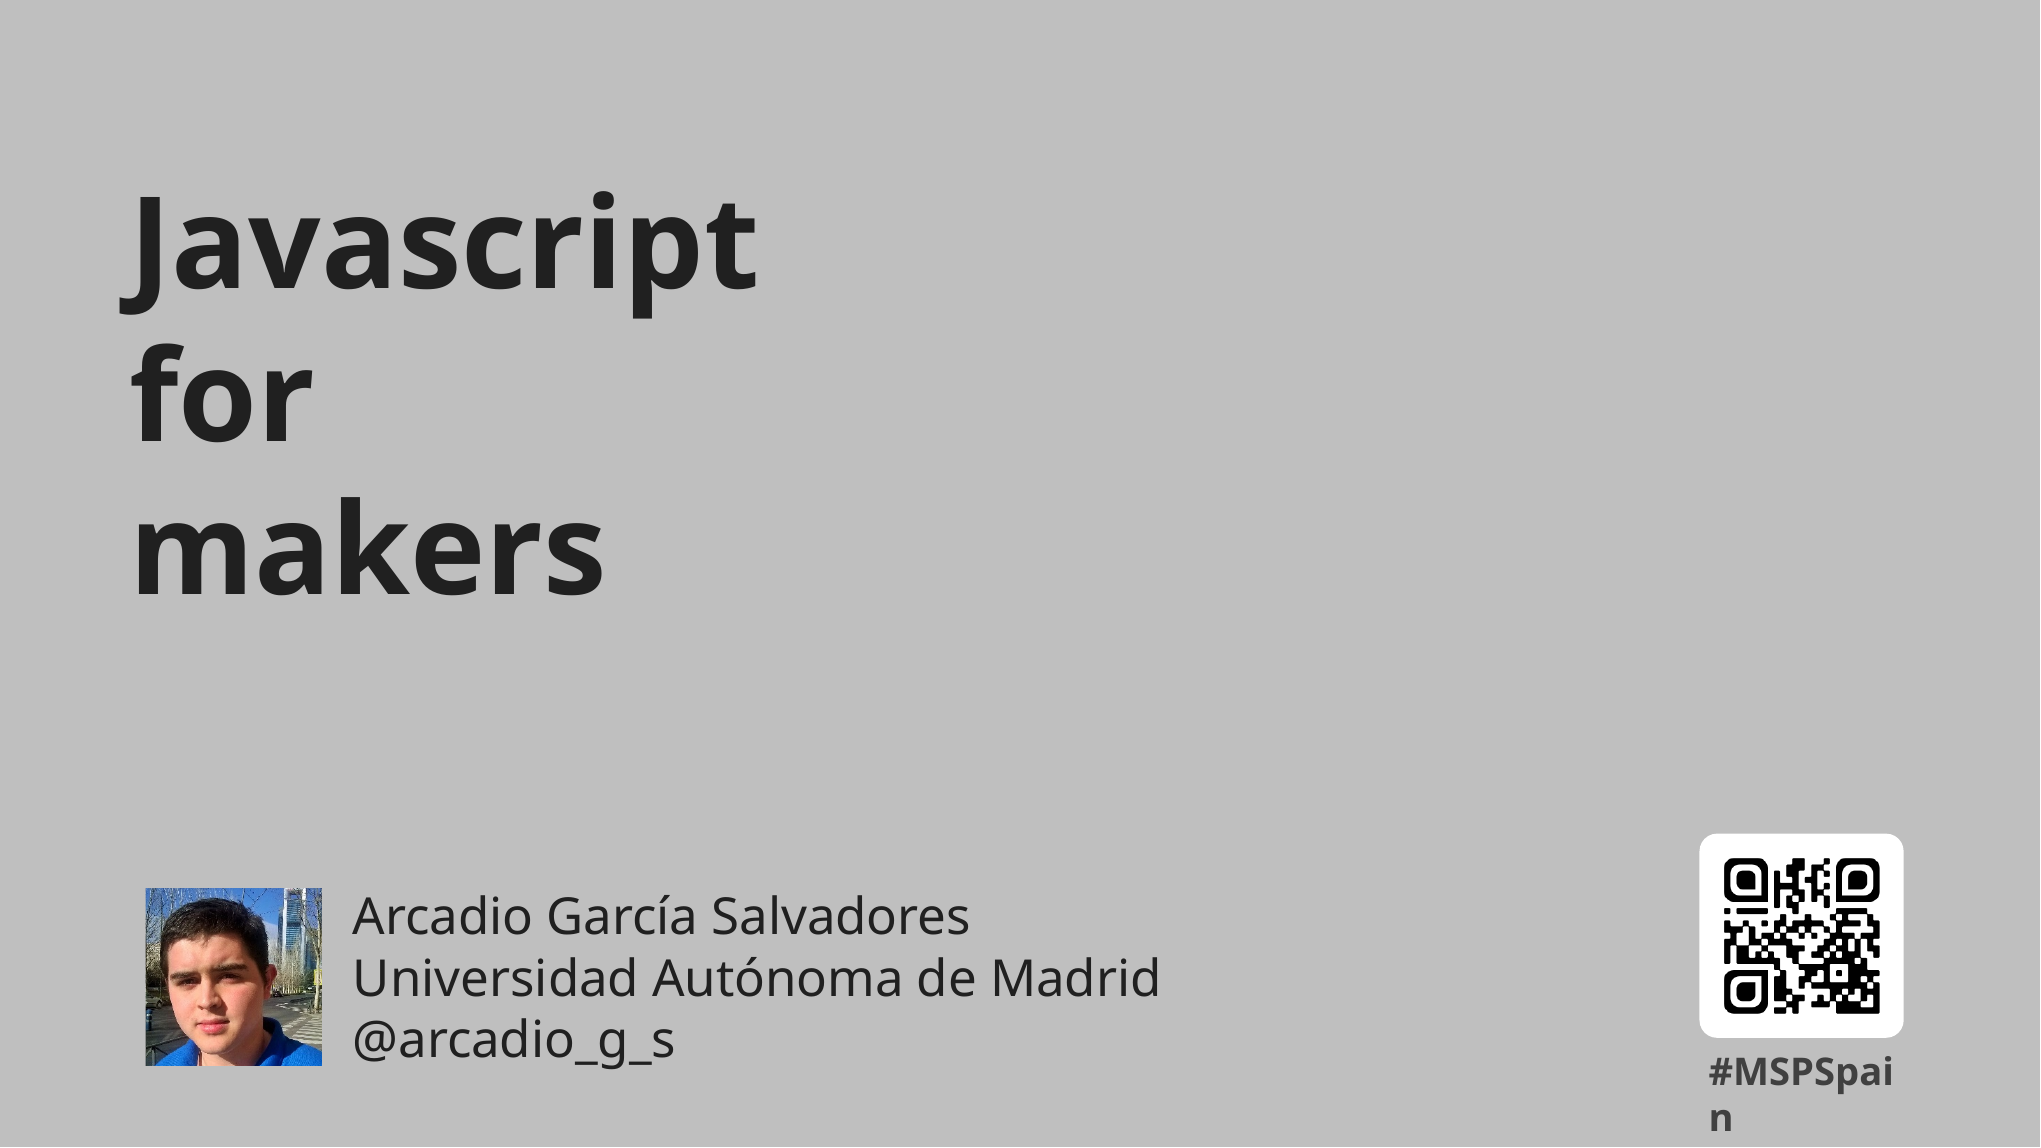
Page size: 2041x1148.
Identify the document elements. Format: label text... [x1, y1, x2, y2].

text_box Arcadio García Salvadores Universidad Autónoma de Madrid @arcadio_g_s [338, 876, 1262, 1075]
text_box #MSPSpain [1693, 1039, 1920, 1147]
picture [145, 888, 323, 1066]
picture [1699, 833, 1904, 1039]
text_box Javascript for makers [114, 153, 1952, 628]
